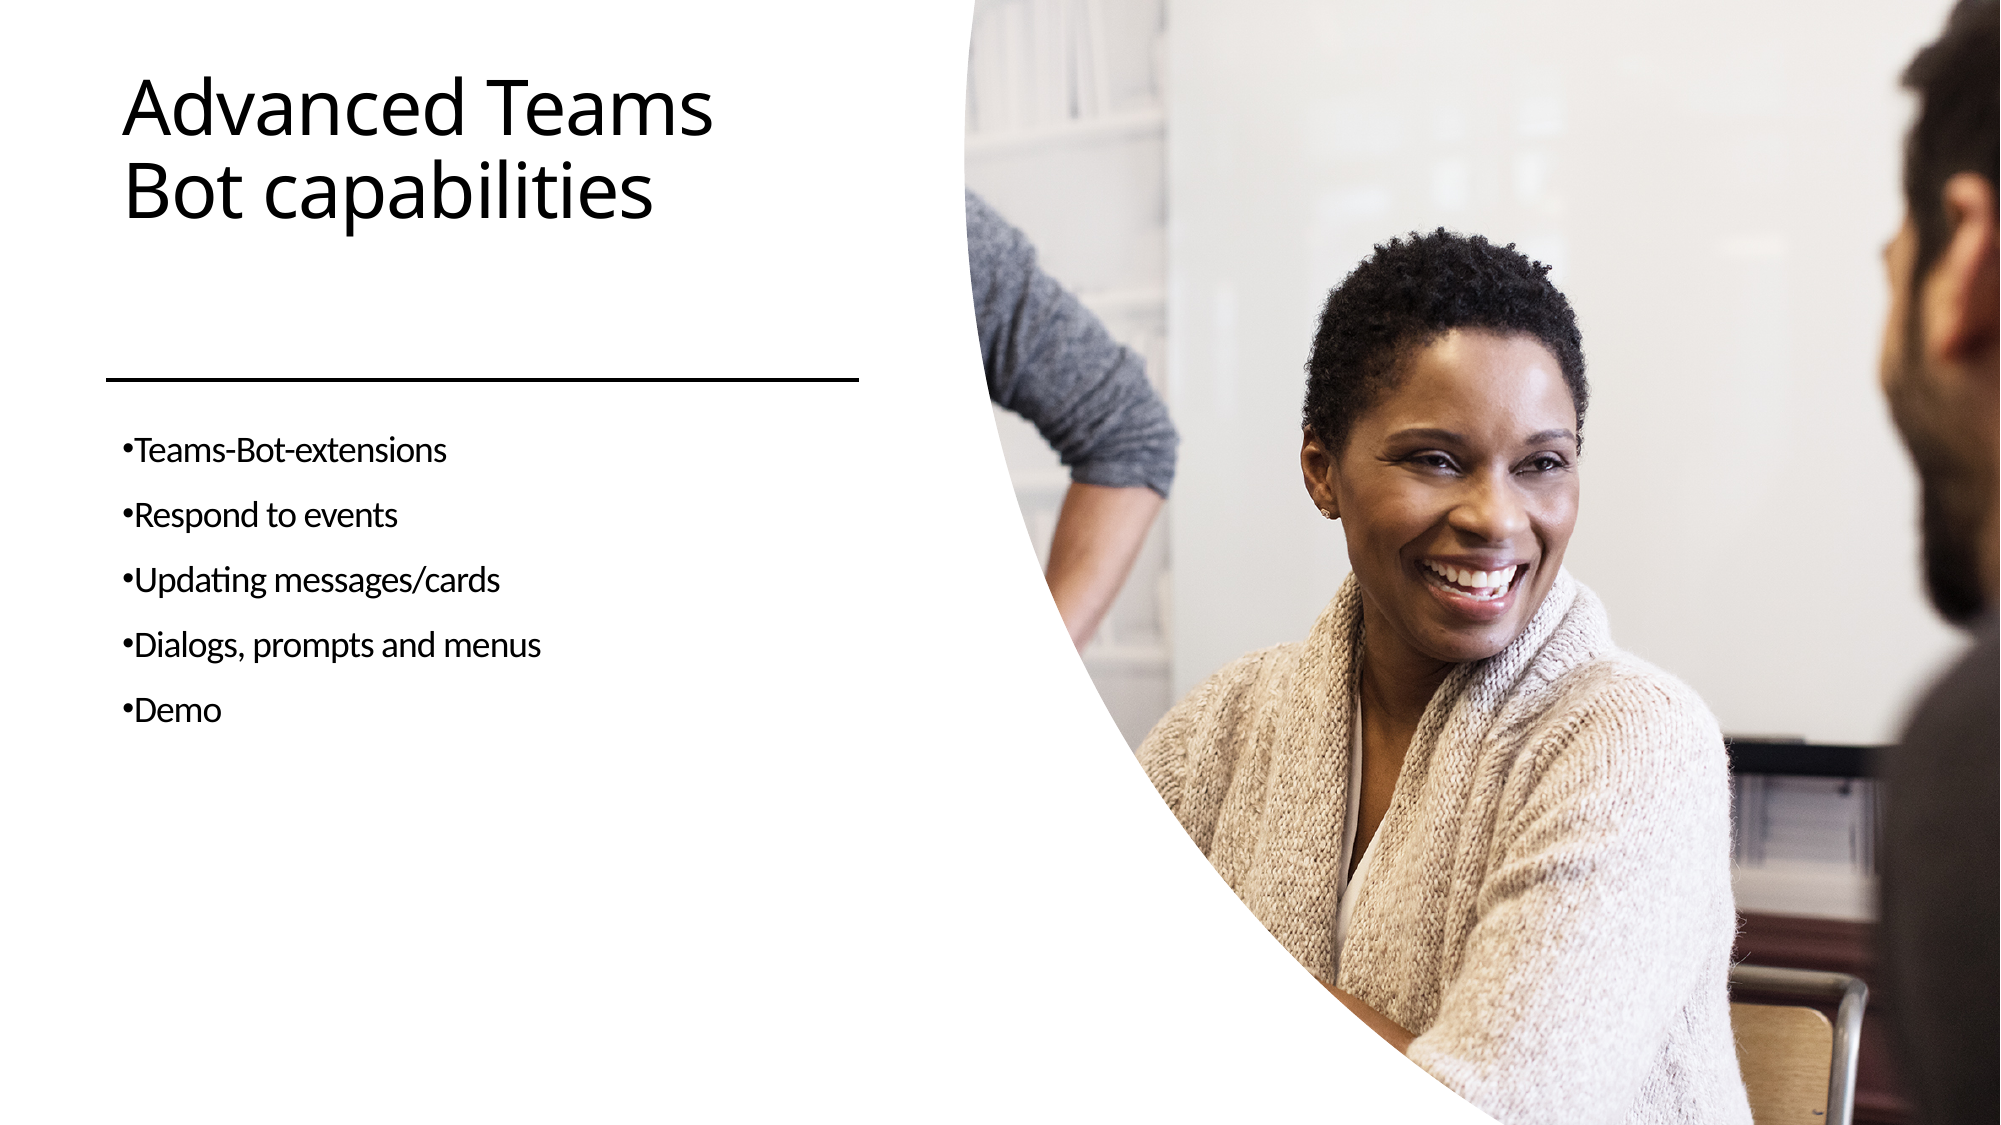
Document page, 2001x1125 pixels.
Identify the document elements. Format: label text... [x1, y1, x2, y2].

text_box Teams-Bot-extensions Respond to events Updating messages/cards Dialogs, prompts and menus Demo [107, 422, 948, 991]
text_box Advanced Teams Bot capabilities [107, 59, 948, 338]
picture [964, 0, 2000, 1125]
